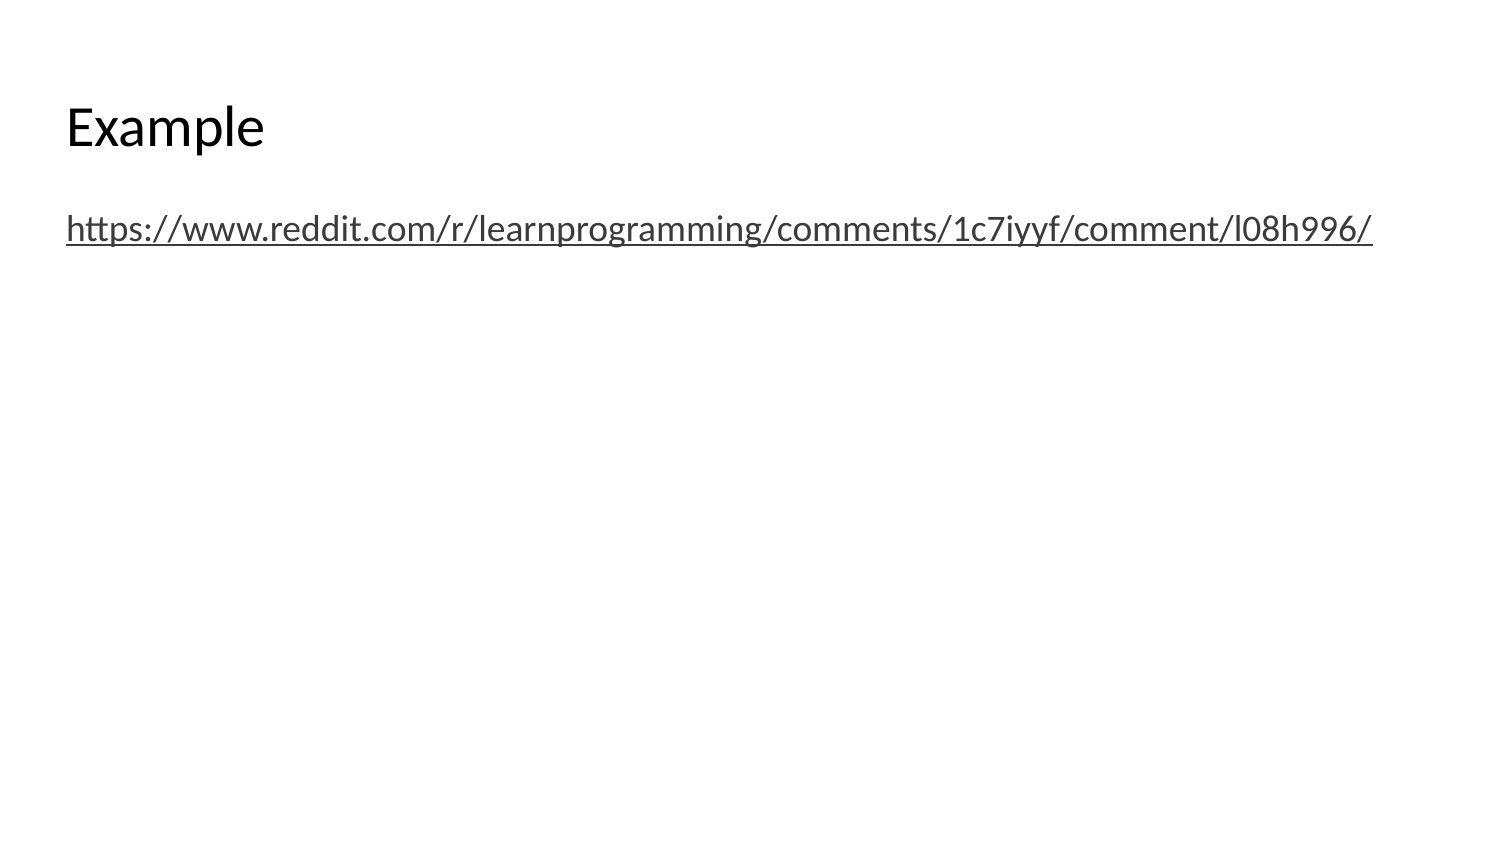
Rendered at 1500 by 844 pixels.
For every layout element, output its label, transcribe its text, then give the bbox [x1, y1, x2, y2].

list https://www.reddit.com/r/learnprogramming/comments/1c7iyyf/comment/l08h996/ [51, 189, 1449, 694]
title Example [51, 72, 1449, 189]
